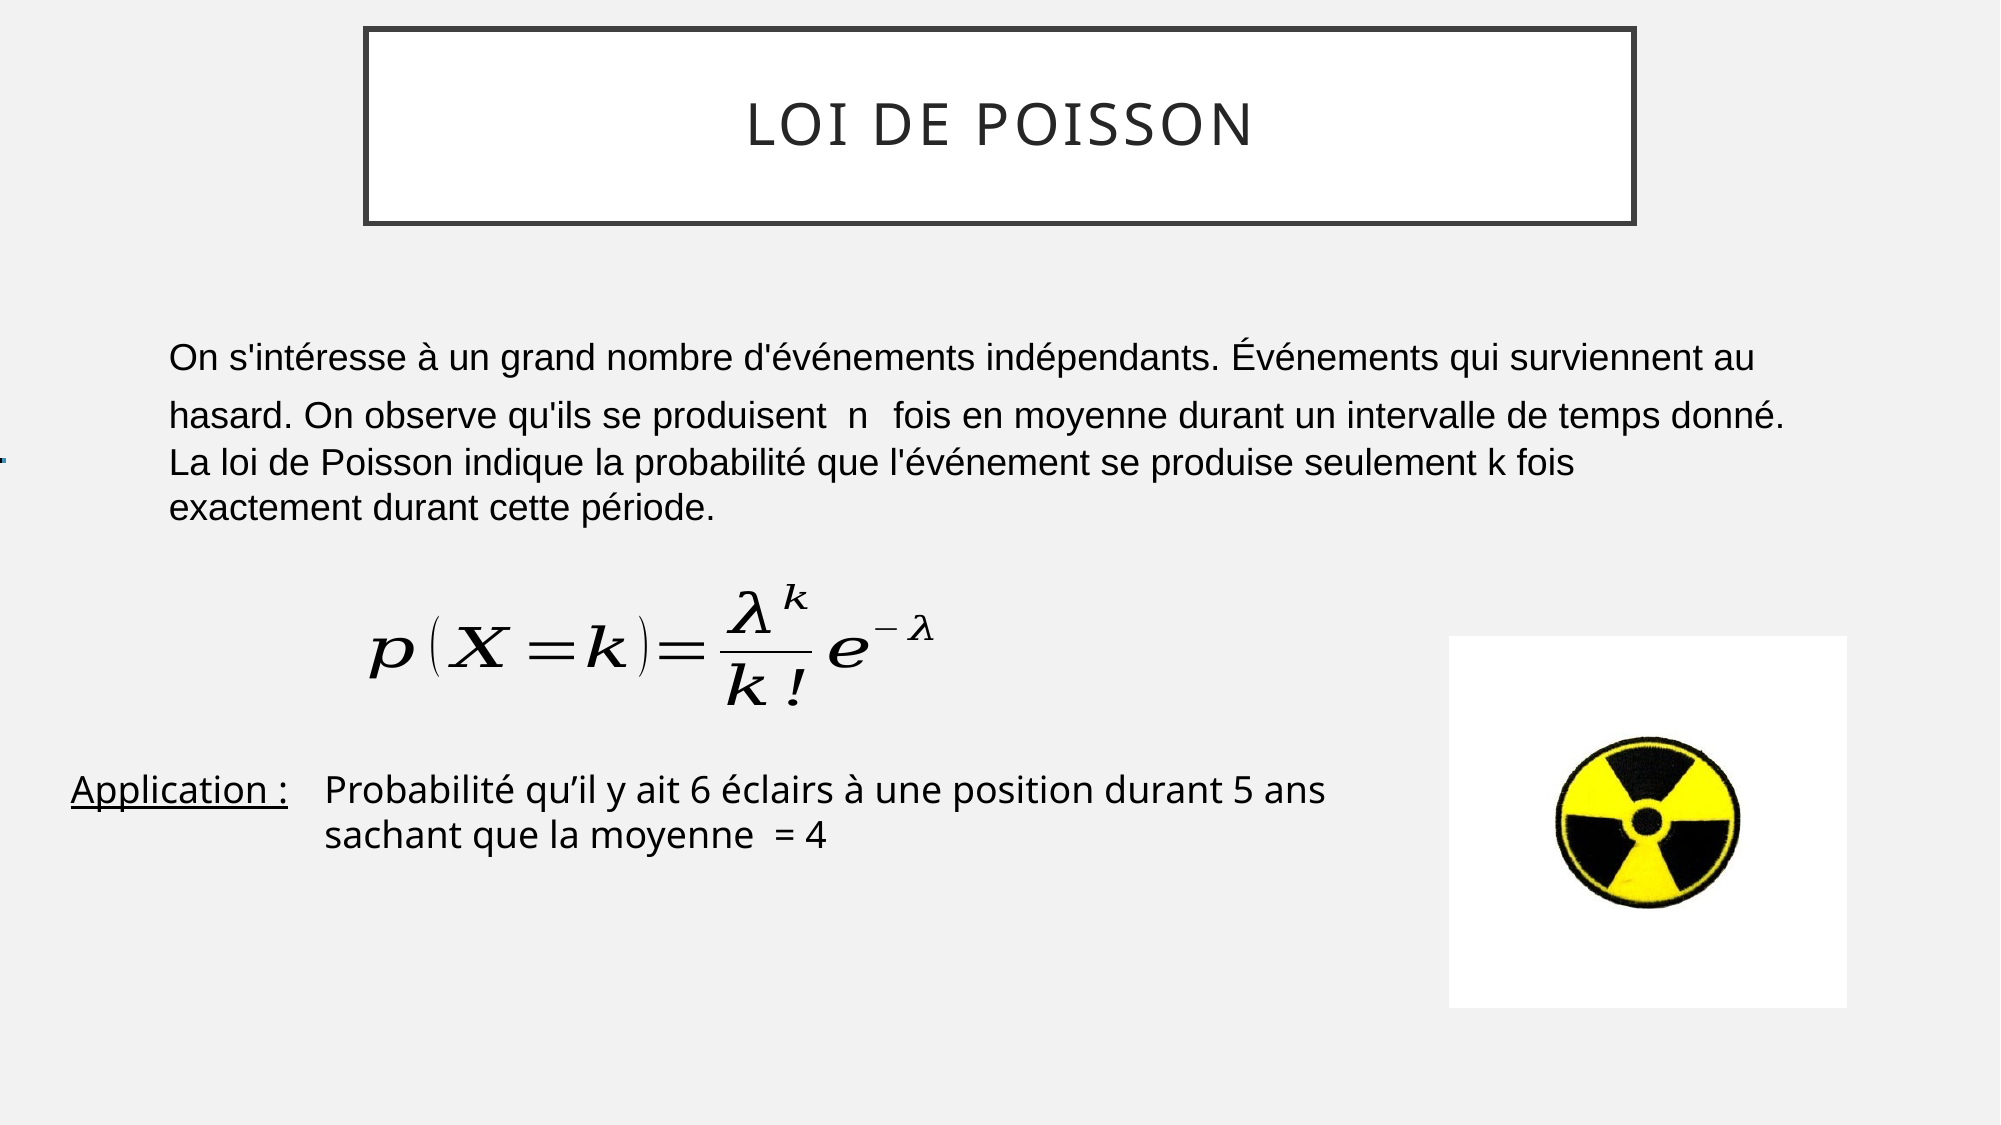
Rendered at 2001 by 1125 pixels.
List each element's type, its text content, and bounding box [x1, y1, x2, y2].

text_box Application : [55, 758, 310, 819]
text_box On s'intéresse à un grand nombre d'événements indépendants. Événements qui surviennent au hasard. On observe qu'ils se produisent n fois en moyenne durant un intervalle de temps donné. La loi de Poisson indique la probabilité que l'événement se produise seulement k fois exactement durant cette période. [153, 325, 1846, 536]
picture [1449, 636, 1847, 1009]
picture [0, 398, 6, 463]
title Loi de Poisson [363, 26, 1637, 226]
